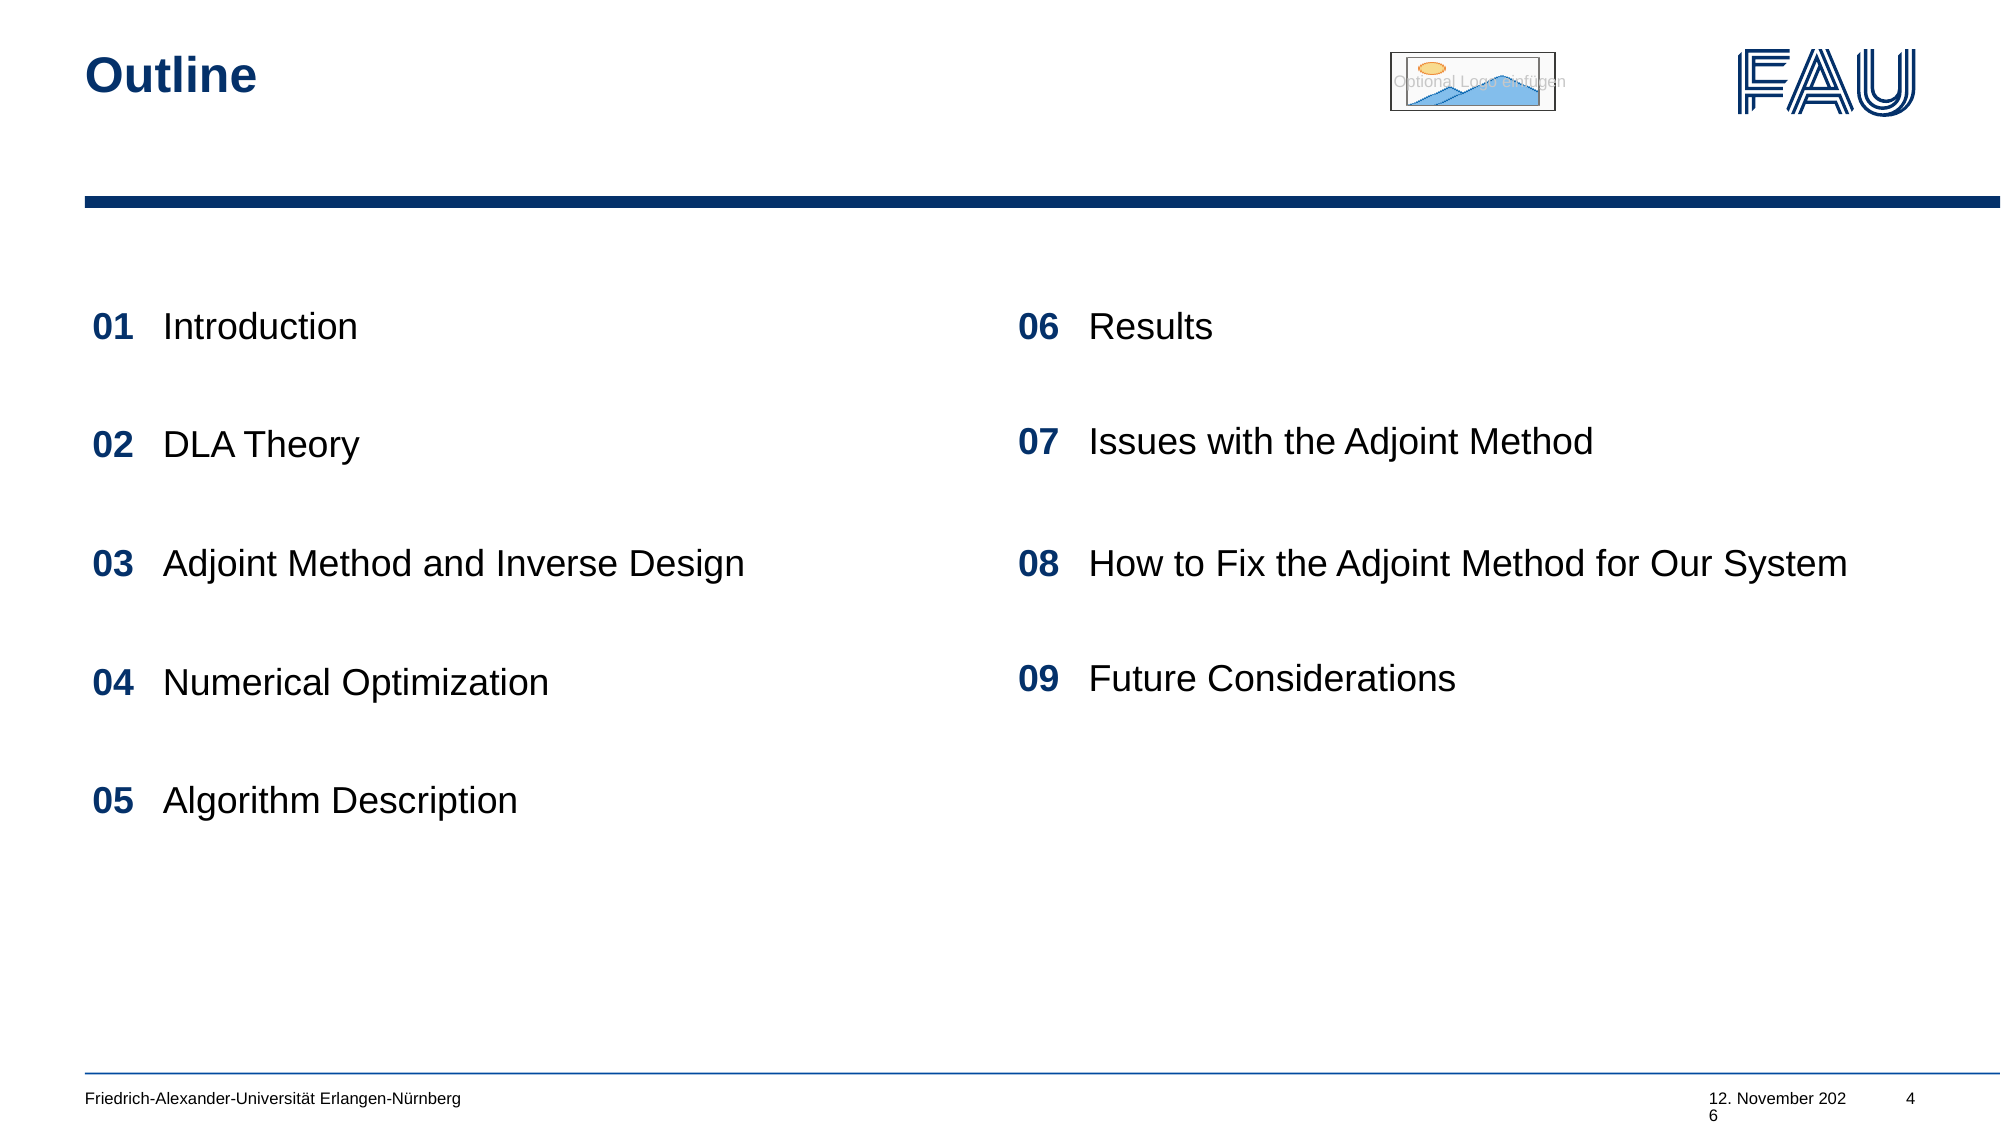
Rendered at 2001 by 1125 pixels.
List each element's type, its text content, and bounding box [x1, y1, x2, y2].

list 01 [92, 297, 145, 344]
list Algorithm Description [162, 771, 990, 819]
list Introduction [162, 297, 990, 344]
list DLA Theory [162, 415, 990, 462]
text_box 06 [1018, 297, 1071, 344]
text_box Future Considerations [1088, 649, 1916, 696]
list 03 [92, 534, 145, 581]
title Outline [85, 49, 1208, 104]
text_box 09 [1018, 649, 1071, 696]
slide_number 4 [1883, 1088, 1916, 1109]
list 04 [92, 653, 145, 700]
text_box Issues with the Adjoint Method [1088, 412, 1916, 459]
slide_number 17. Oktober 2022 [1708, 1088, 1849, 1109]
text_box Results [1088, 297, 1916, 344]
text_box 07 [1018, 412, 1071, 459]
text_box How to Fix the Adjoint Method for Our System [1088, 534, 1916, 581]
text_box 08 [1018, 534, 1071, 581]
picture [1383, 49, 1562, 113]
list 05 [92, 771, 145, 819]
footer Friedrich-Alexander-Universität Erlangen-Nürnberg [85, 1088, 983, 1109]
list 02 [92, 415, 145, 462]
list Adjoint Method and Inverse Design [162, 534, 990, 581]
list Numerical Optimization [162, 653, 990, 700]
